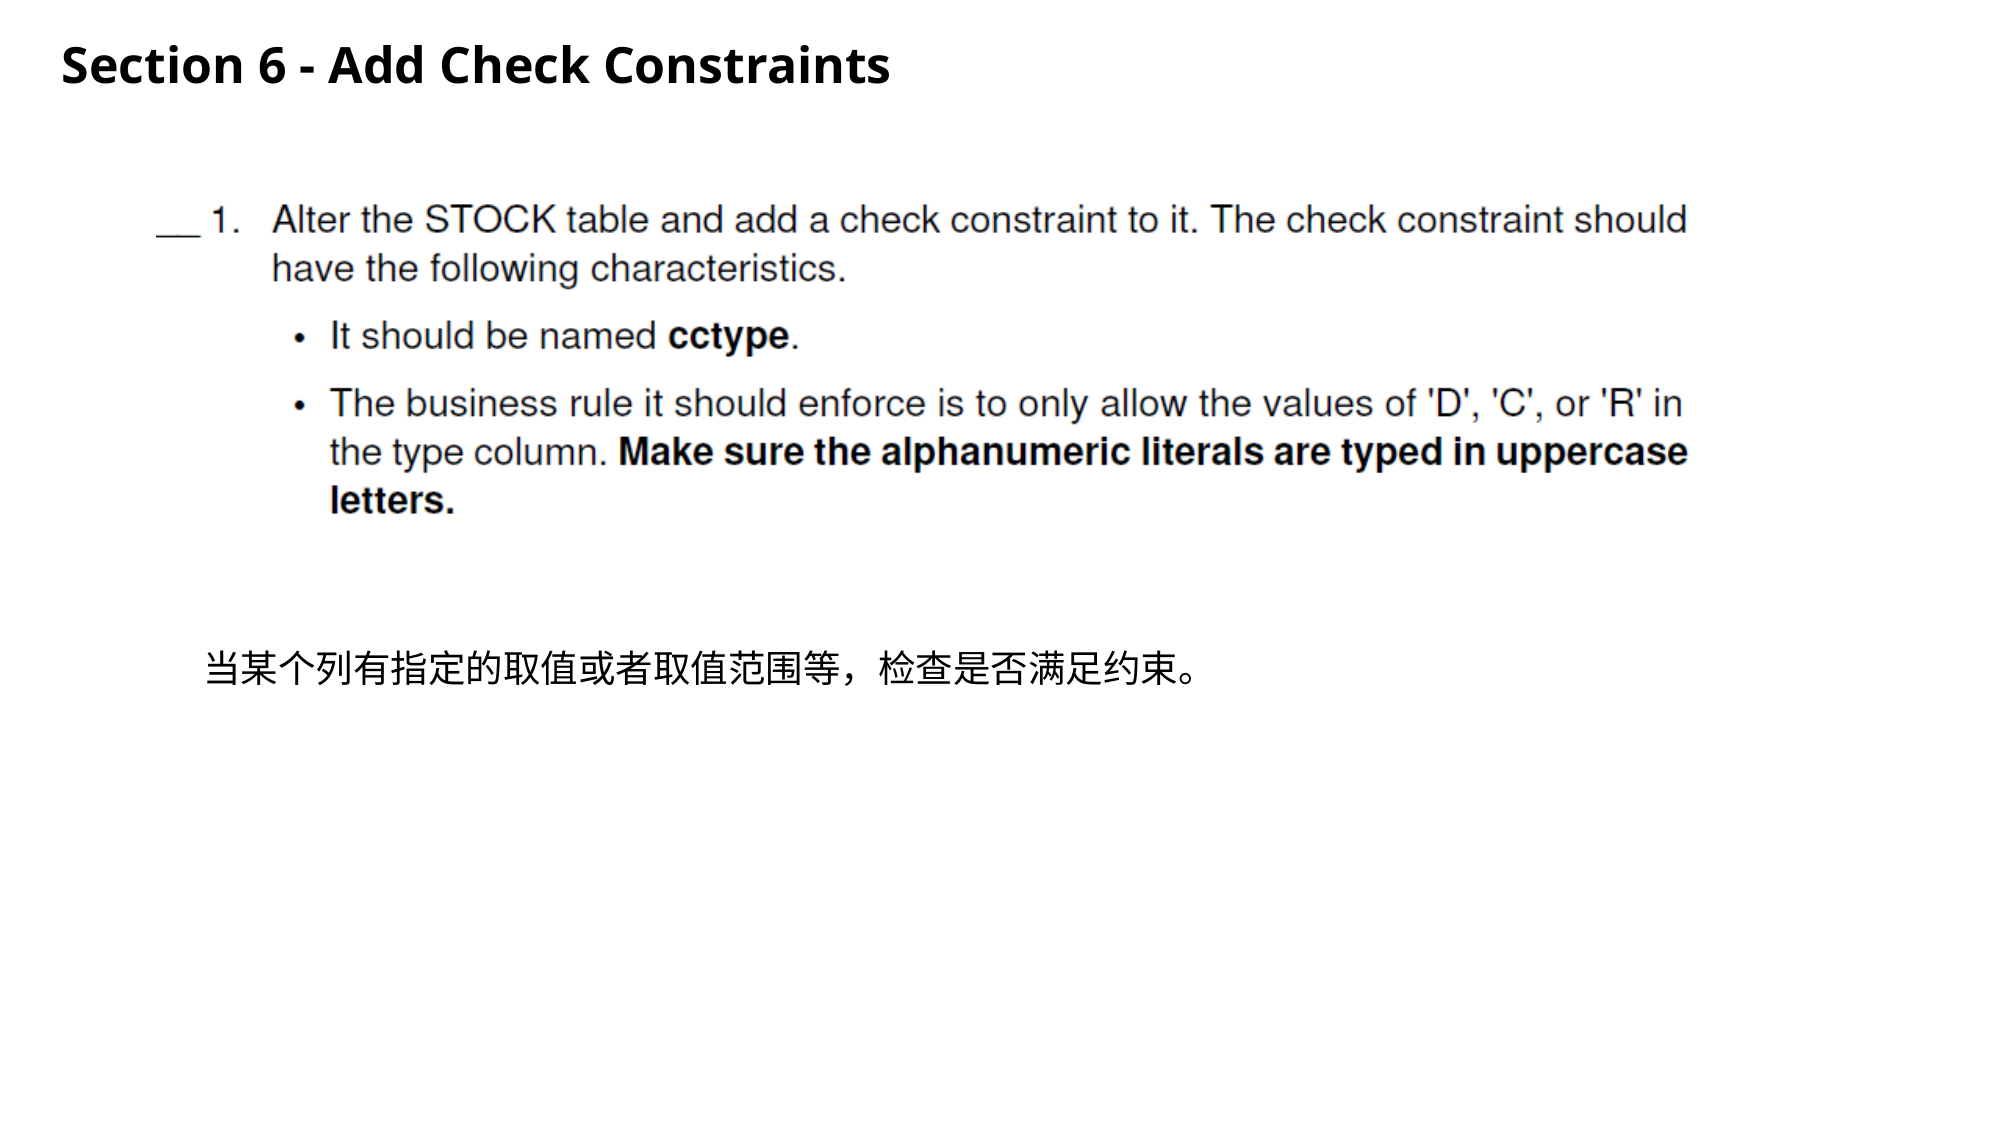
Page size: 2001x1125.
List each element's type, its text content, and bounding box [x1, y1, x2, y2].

picture [156, 189, 1706, 539]
text_box Section 6 - Add Check Constraints [47, 26, 1353, 101]
text_box 当某个列有指定的取值或者取值范围等，检查是否满足约束。 [188, 637, 1301, 698]
